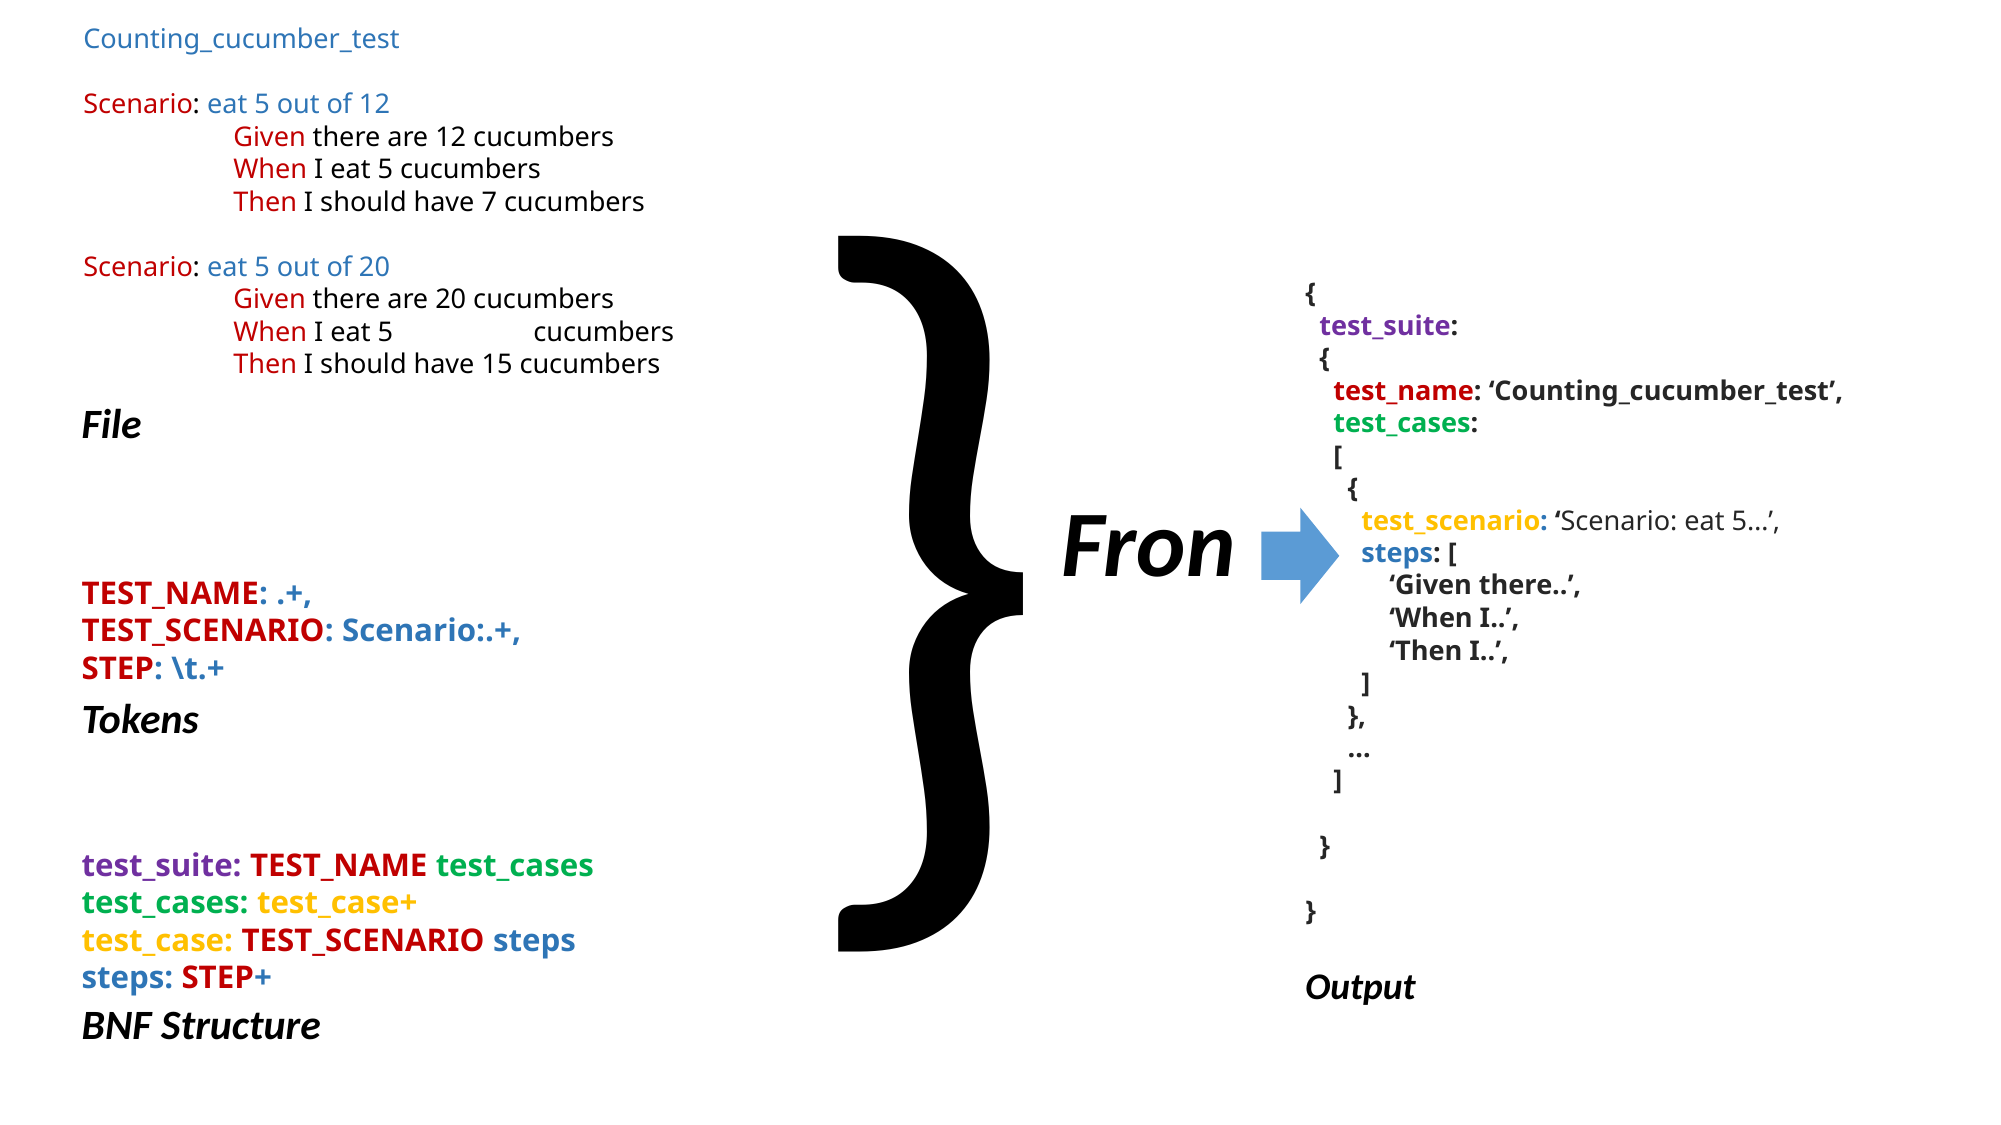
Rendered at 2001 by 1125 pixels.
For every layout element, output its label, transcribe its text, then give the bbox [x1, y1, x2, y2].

text_box Fron [1047, 475, 1324, 603]
text_box Output [1290, 954, 1487, 1015]
text_box File [66, 389, 689, 455]
text_box TEST_NAME: .+, TEST_SCENARIO: Scenario:.+, STEP: \t.+ [66, 565, 654, 693]
text_box [1260, 504, 1341, 607]
text_box test_suite: TEST_NAME test_cases test_cases: test_case+ test_case: TEST_SCENARIO steps steps: STEP+ [66, 837, 776, 1003]
text_box Tokens [66, 693, 413, 750]
text_box { test_suite: { test_name: ‘Counting_cucumber_test’, test_cases: [ { test_scenario: ‘Scenario: eat 5…’, steps: [ ‘Given there..’, ‘When I..’, ‘Then I..’, ] }, … ] } } [1290, 268, 2000, 933]
text_box Counting_cucumber_test Scenario: eat 5 out of 12 Given there are 12 cucumbers When I eat 5 cucumbers Then I should have 7 cucumbers Scenario: eat 5 out of 20 Given there are 20 cucumbers When I eat 5 cucumbers Then I should have 15 cucumbers [68, 14, 776, 387]
text_box } [776, 0, 1109, 1013]
text_box BNF Structure [66, 990, 413, 1056]
